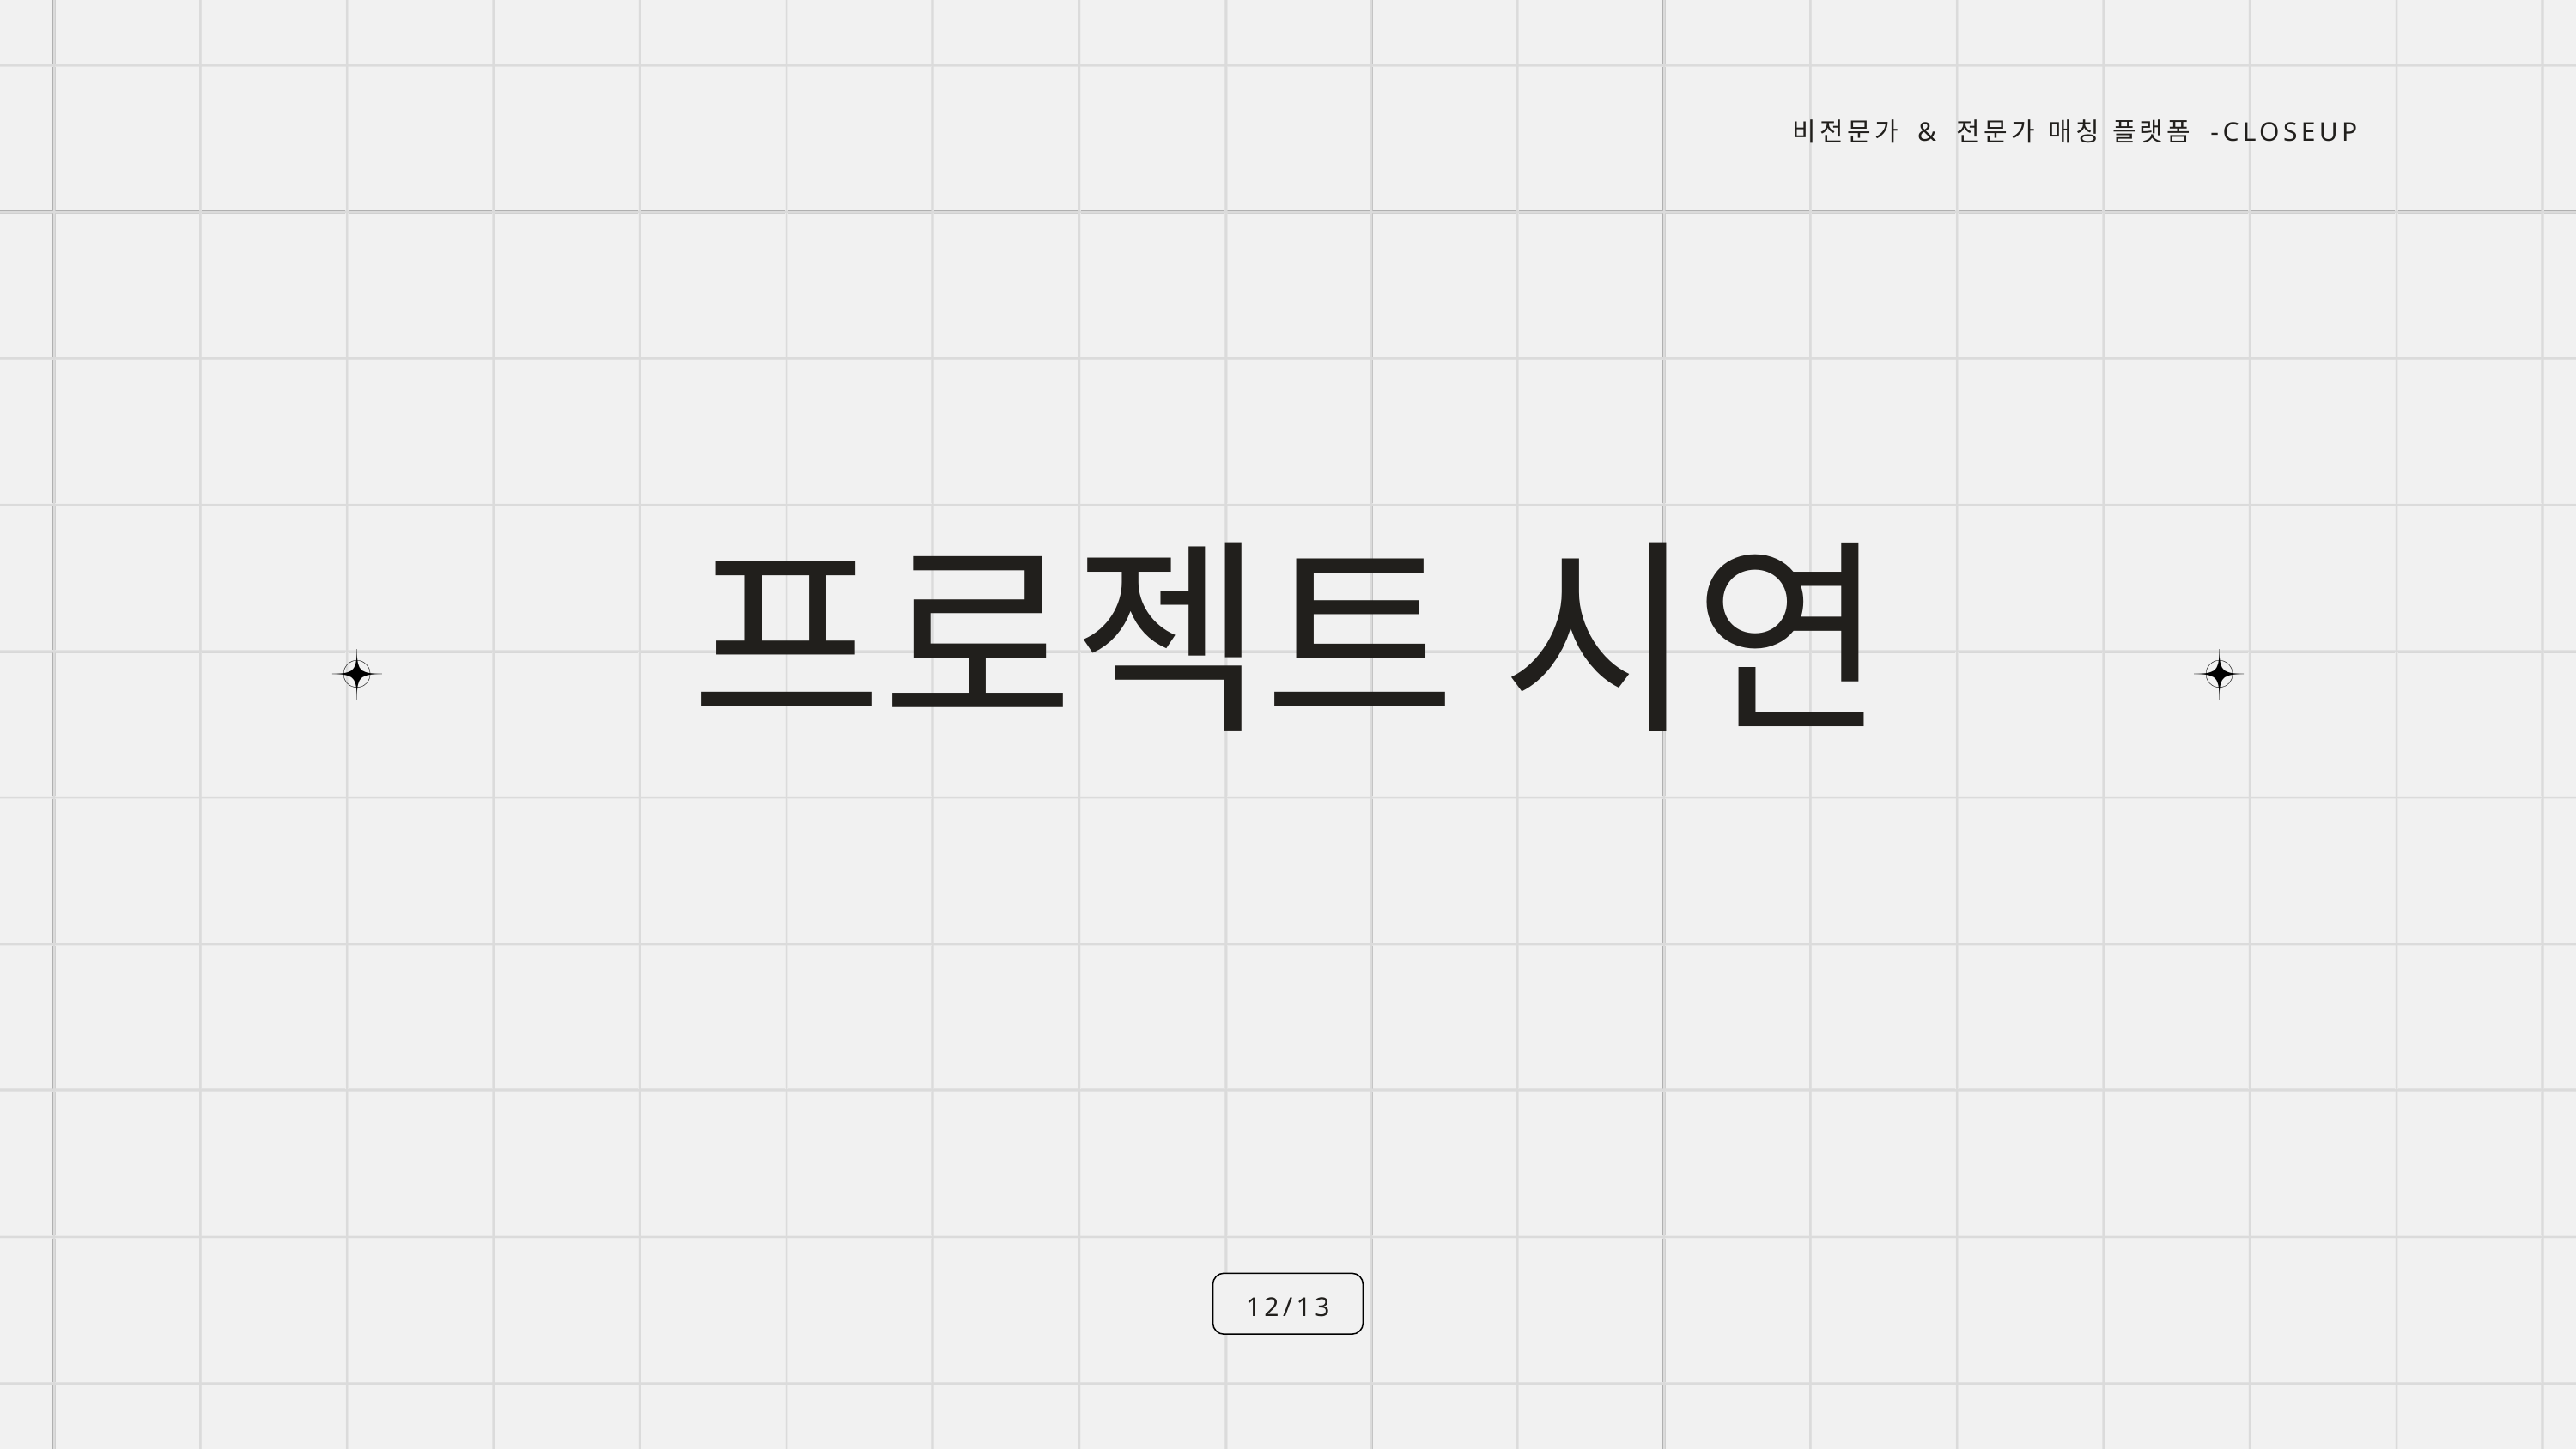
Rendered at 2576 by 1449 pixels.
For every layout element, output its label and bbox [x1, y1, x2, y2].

text_box [1212, 1273, 1364, 1335]
text_box [0, 0, 2576, 1449]
